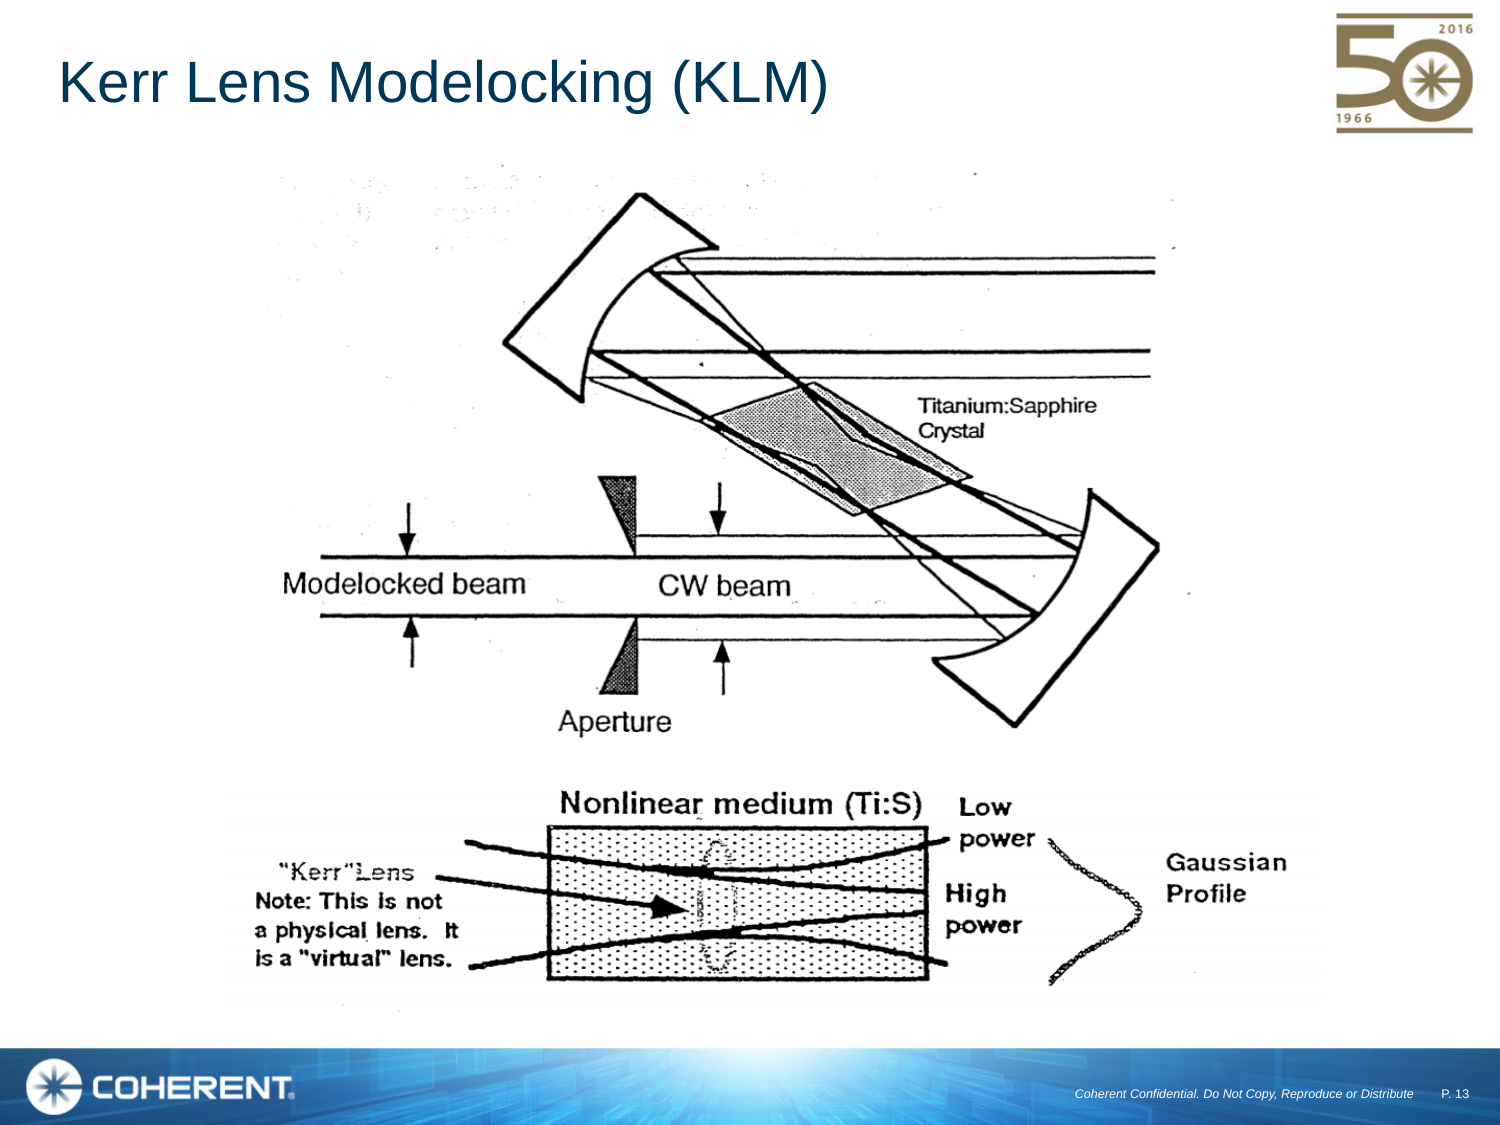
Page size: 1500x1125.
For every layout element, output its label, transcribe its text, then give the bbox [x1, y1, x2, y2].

picture [0, 0, 1500, 1125]
title Kerr Lens Modelocking (KLM) [43, 0, 1280, 173]
